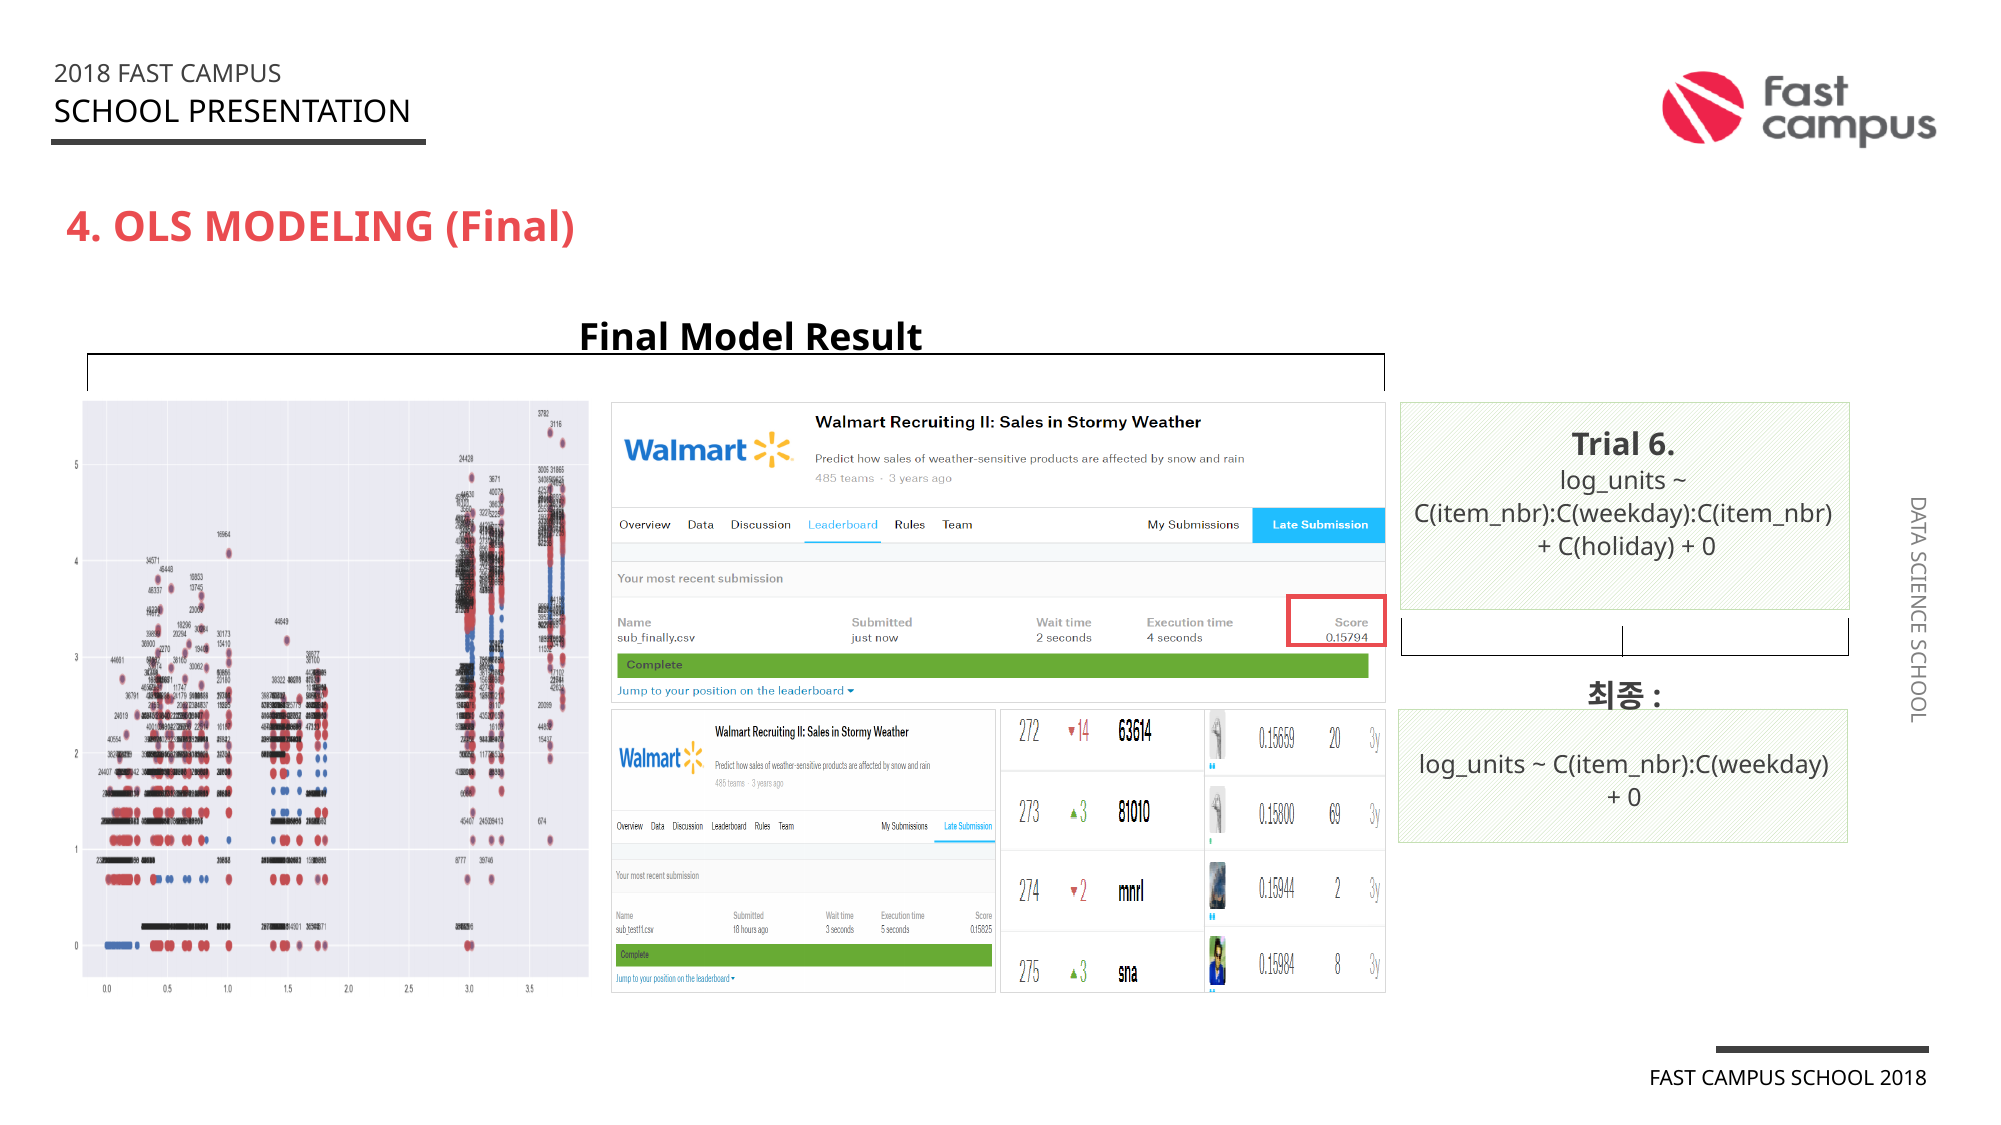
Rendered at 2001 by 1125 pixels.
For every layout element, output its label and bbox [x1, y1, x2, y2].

picture [73, 398, 592, 997]
text_box [39, 47, 1977, 1096]
text_box [87, 301, 1400, 392]
